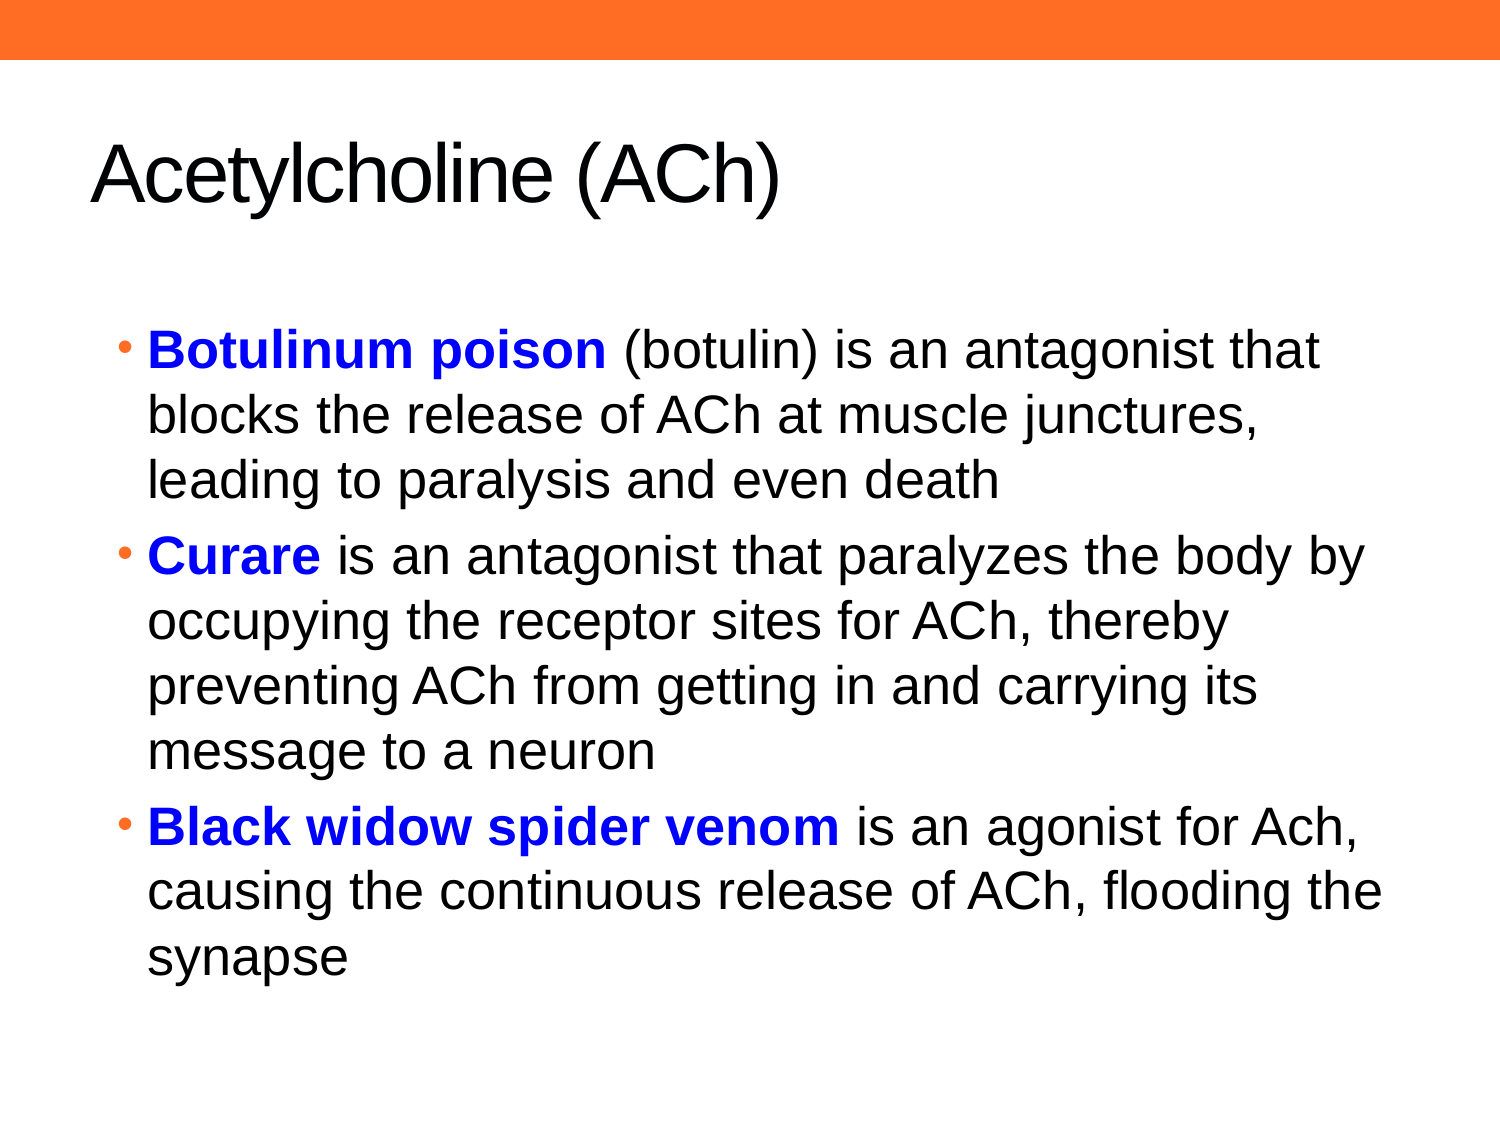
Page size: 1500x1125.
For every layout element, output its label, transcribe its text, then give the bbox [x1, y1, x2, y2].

list Botulinum poison (botulin) is an antagonist that blocks the release of ACh at muscle junctures, leading to paralysis and even death Curare is an antagonist that paralyzes the body by occupying the receptor sites for ACh, thereby preventing ACh from getting in and carrying its message to a neuron Black widow spider venom is an agonist for Ach, causing the continuous release of ACh, flooding the synapse [102, 307, 1453, 1088]
title Acetylcholine (ACh) [75, 87, 1425, 250]
